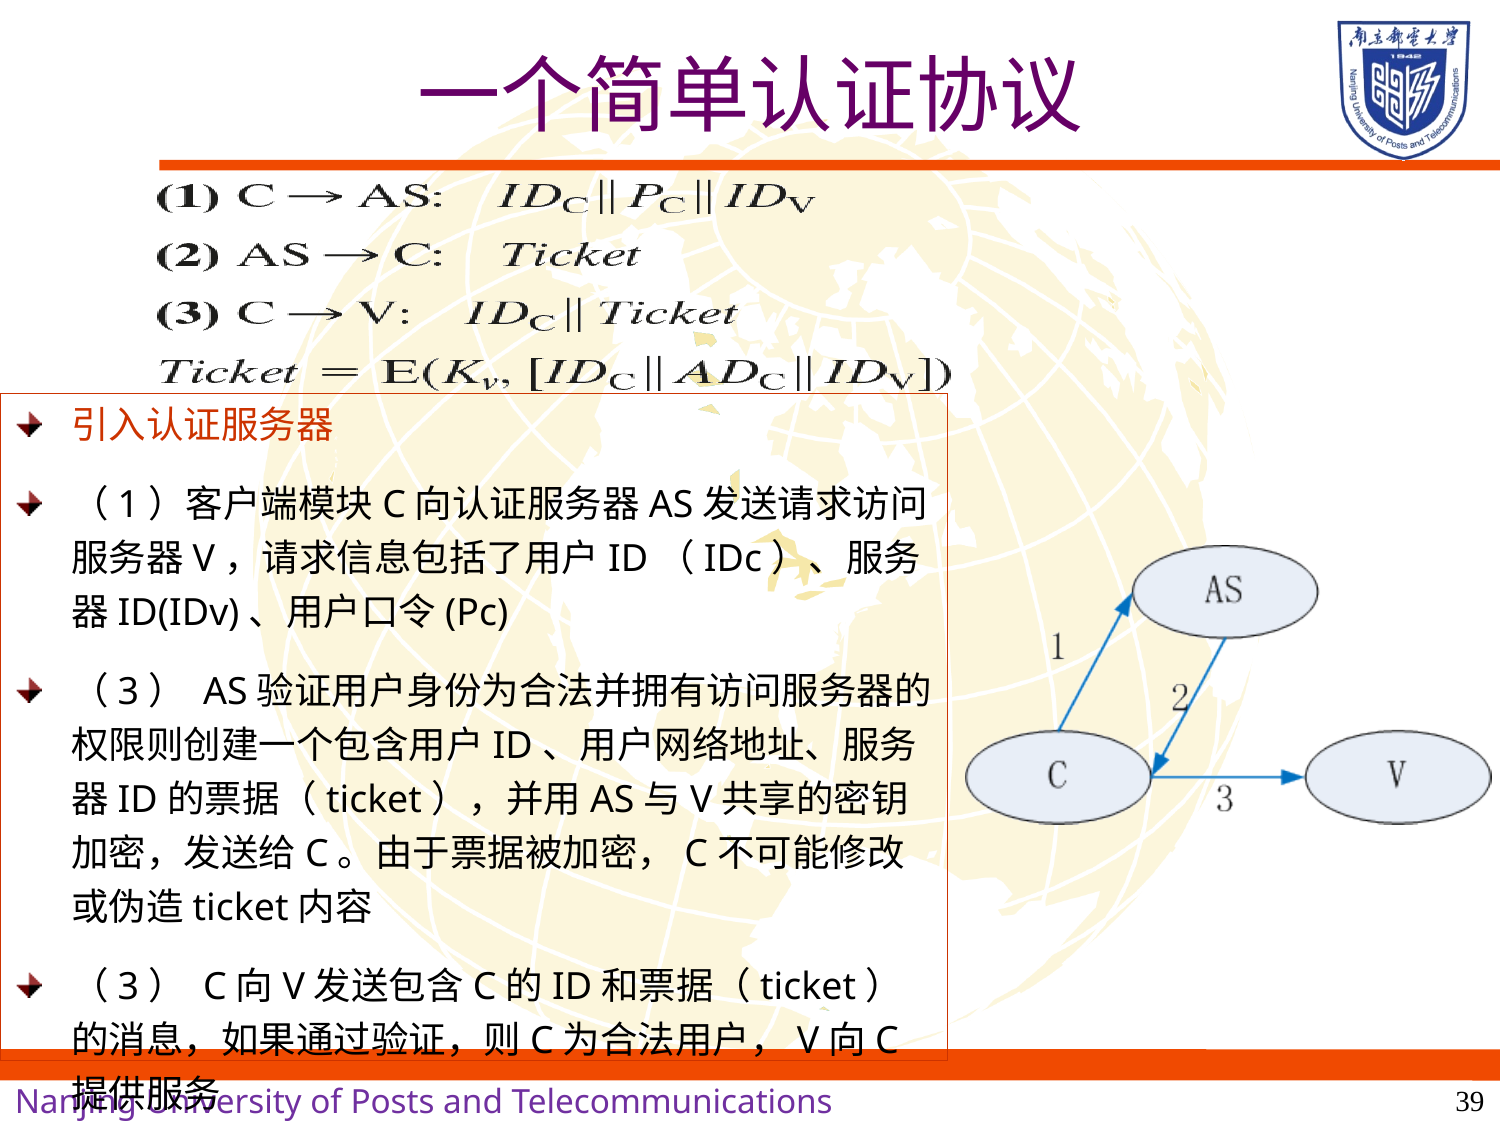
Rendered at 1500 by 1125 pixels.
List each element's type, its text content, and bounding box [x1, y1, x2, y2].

picture [1333, 14, 1475, 162]
picture [15, 410, 42, 437]
slide_number 39 [1424, 1074, 1500, 1125]
list 引入认证服务器 （1）客户端模块C向认证服务器AS发送请求访问服务器V，请求信息包括了用户ID（IDc）、服务器ID(IDv)、用户口令(Pc) （3） AS验证用户身份为合法并拥有访问服务器的权限则创建一个包含用户ID、用户网络地址、服务器ID的票据（ticket），并用AS与V共享的密钥加密，发送给C。由于票据被加密，C不可能修改或伪造ticket内容 （3） C向V发送包含C的ID和票据（ticket）的消息，如果通过验证，则C为合法用户，V向C提供服务 [0, 393, 948, 1061]
title 一个简单认证协议 [75, 34, 1425, 223]
picture [15, 971, 42, 998]
picture [86, 158, 1492, 1049]
picture [15, 489, 42, 516]
picture [15, 676, 42, 703]
